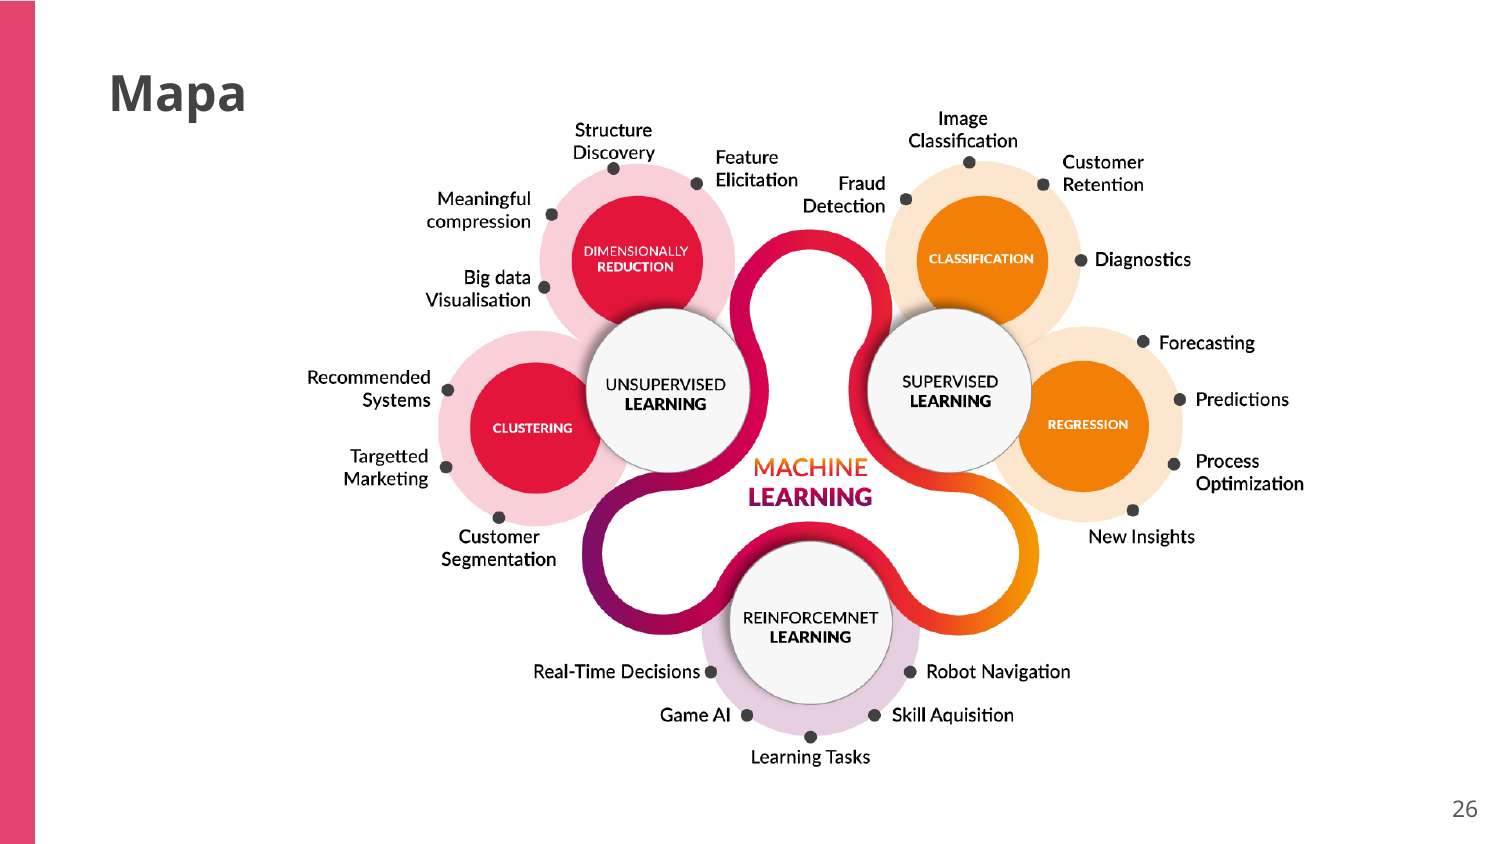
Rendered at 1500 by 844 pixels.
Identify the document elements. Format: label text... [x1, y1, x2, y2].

picture [290, 93, 1319, 791]
text_box Mapa [93, 46, 1387, 135]
slide_number ‹#› [1403, 779, 1494, 844]
